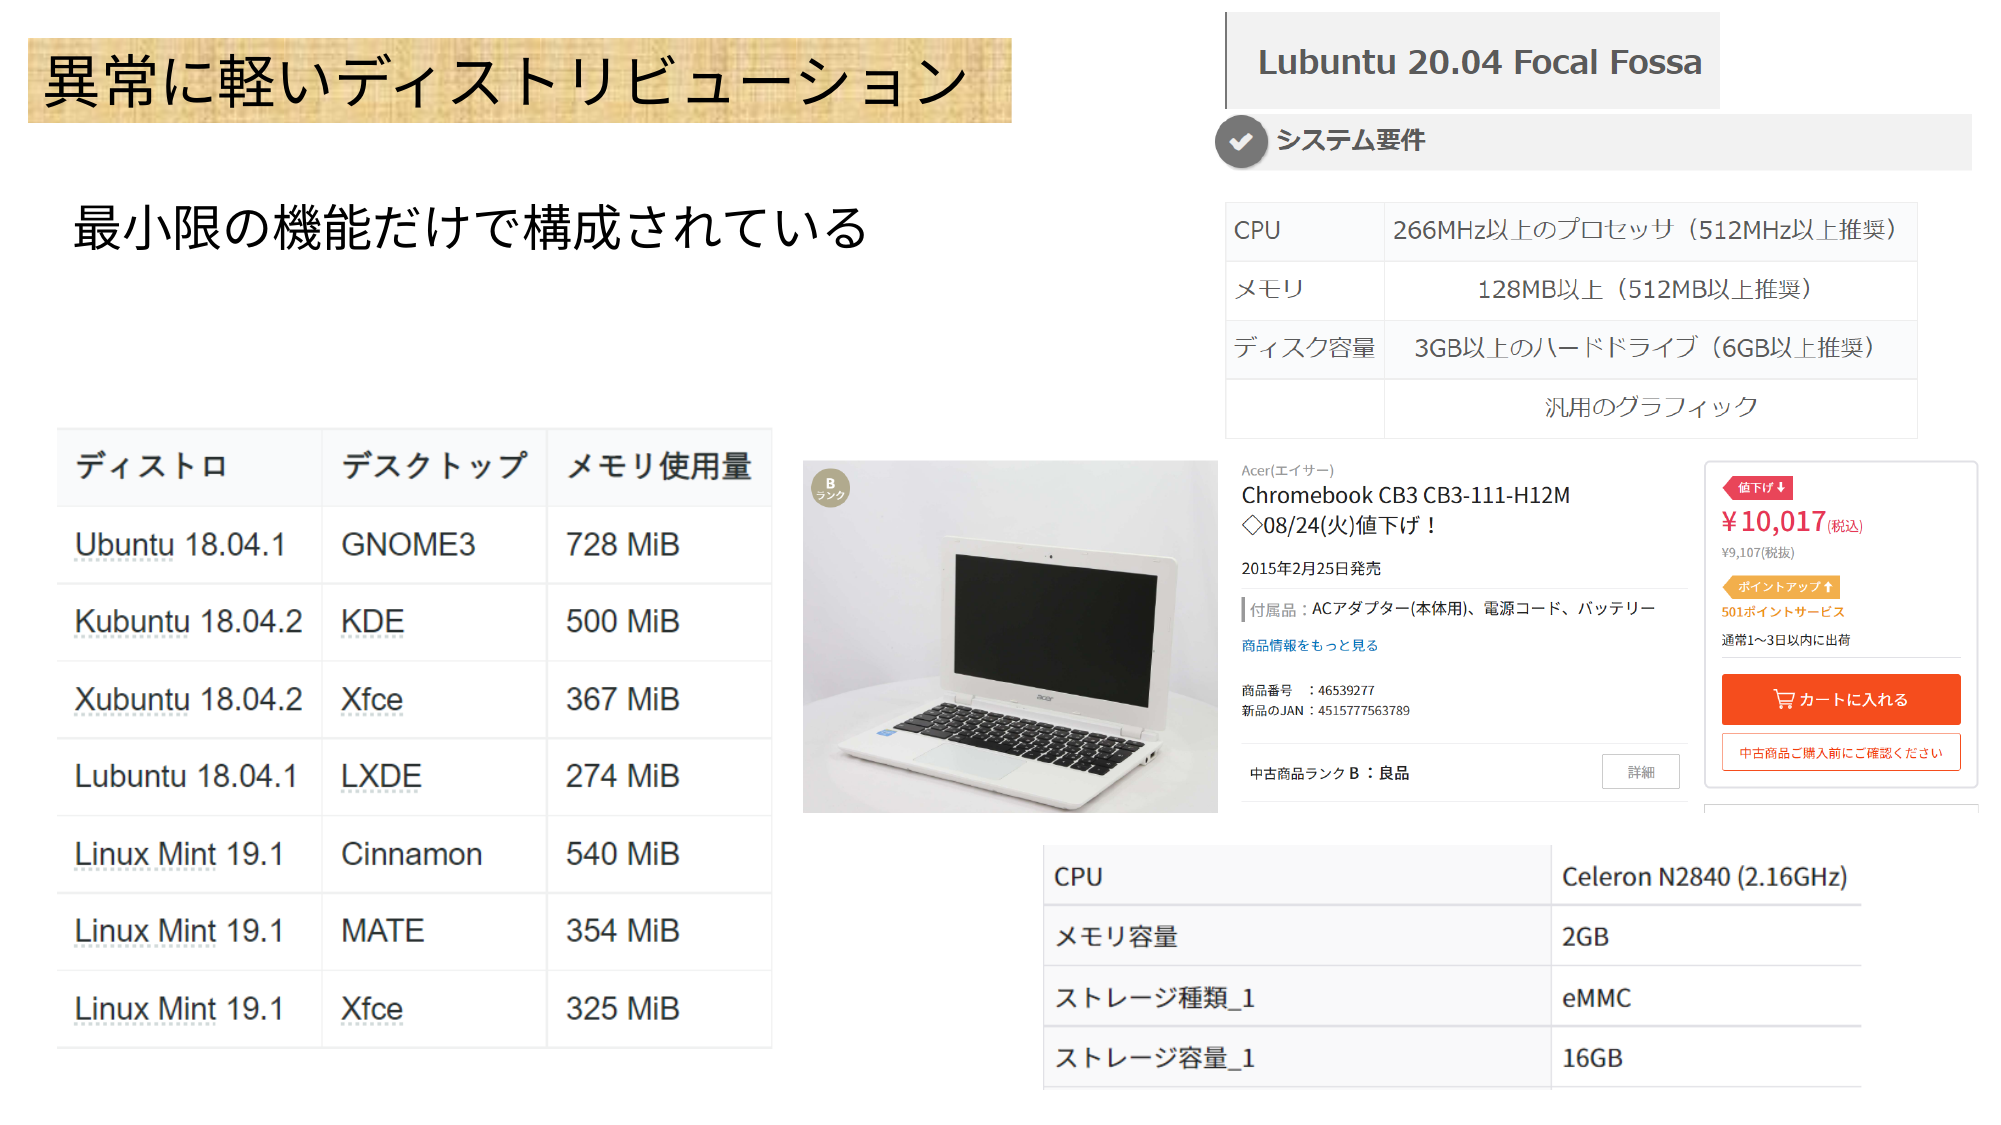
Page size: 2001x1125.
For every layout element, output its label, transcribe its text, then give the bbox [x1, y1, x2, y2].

picture [796, 453, 1988, 813]
picture [1206, 11, 1972, 448]
text_box 異常に軽いディストリビューション [28, 38, 1012, 123]
text_box 最小限の機能だけで構成されている [57, 188, 1012, 264]
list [57, 418, 781, 1049]
picture [1042, 845, 1862, 1090]
